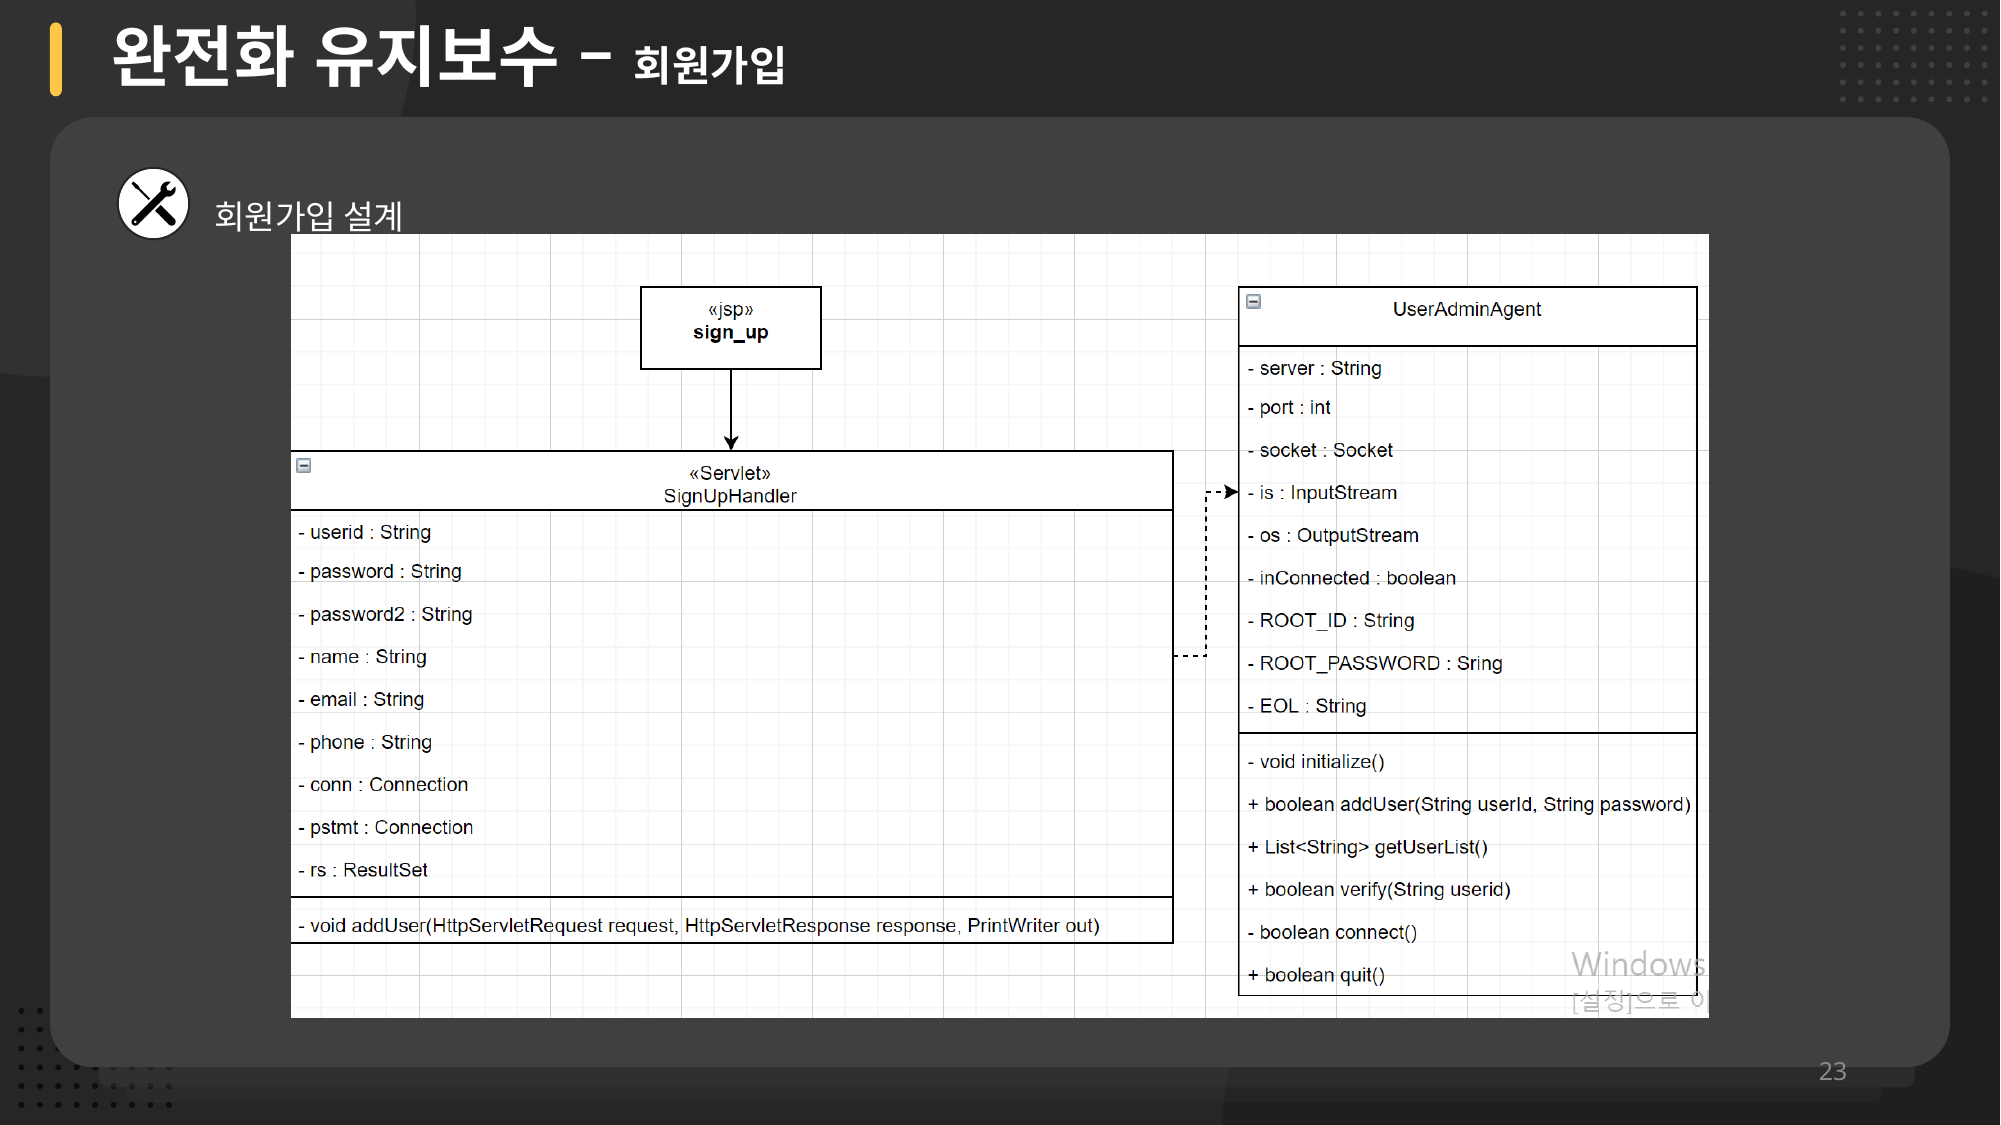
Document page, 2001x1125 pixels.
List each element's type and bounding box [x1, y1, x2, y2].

picture [291, 234, 1709, 1018]
text_box [0, 0, 2000, 1125]
text_box [117, 167, 190, 240]
